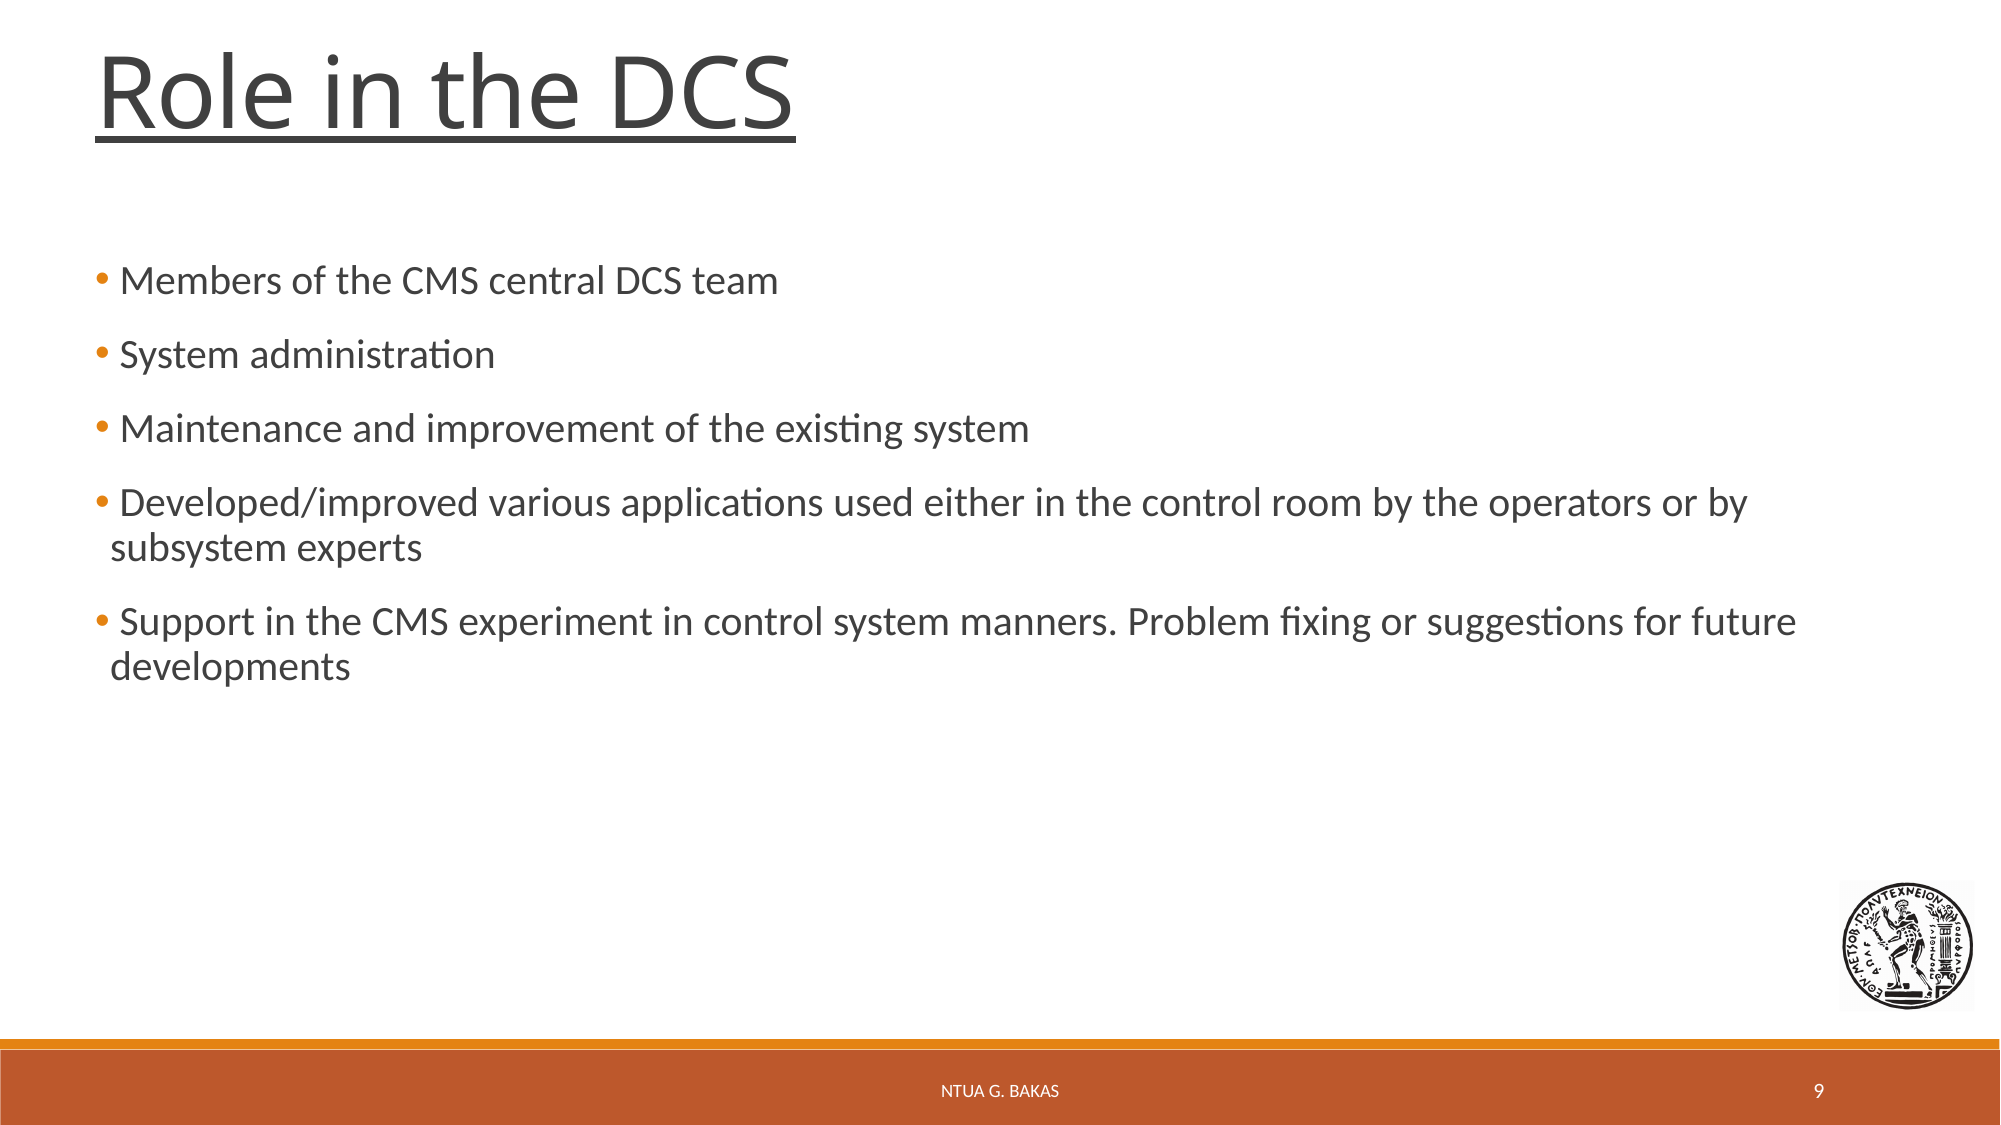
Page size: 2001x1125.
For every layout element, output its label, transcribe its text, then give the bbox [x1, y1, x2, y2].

text_box Members of the CMS central DCS team System administration Maintenance and improvement of the existing system Developed/improved various applications used either in the control room by the operators or by subsystem experts Support in the CMS experiment in control system manners. Problem fixing or suggestions for future developments [80, 250, 1916, 731]
picture [1839, 880, 1975, 1012]
footer NTUA G. Bakas [604, 1059, 1396, 1120]
text_box Role in the DCS [80, 39, 1538, 167]
slide_number 9 [1624, 1059, 1840, 1120]
